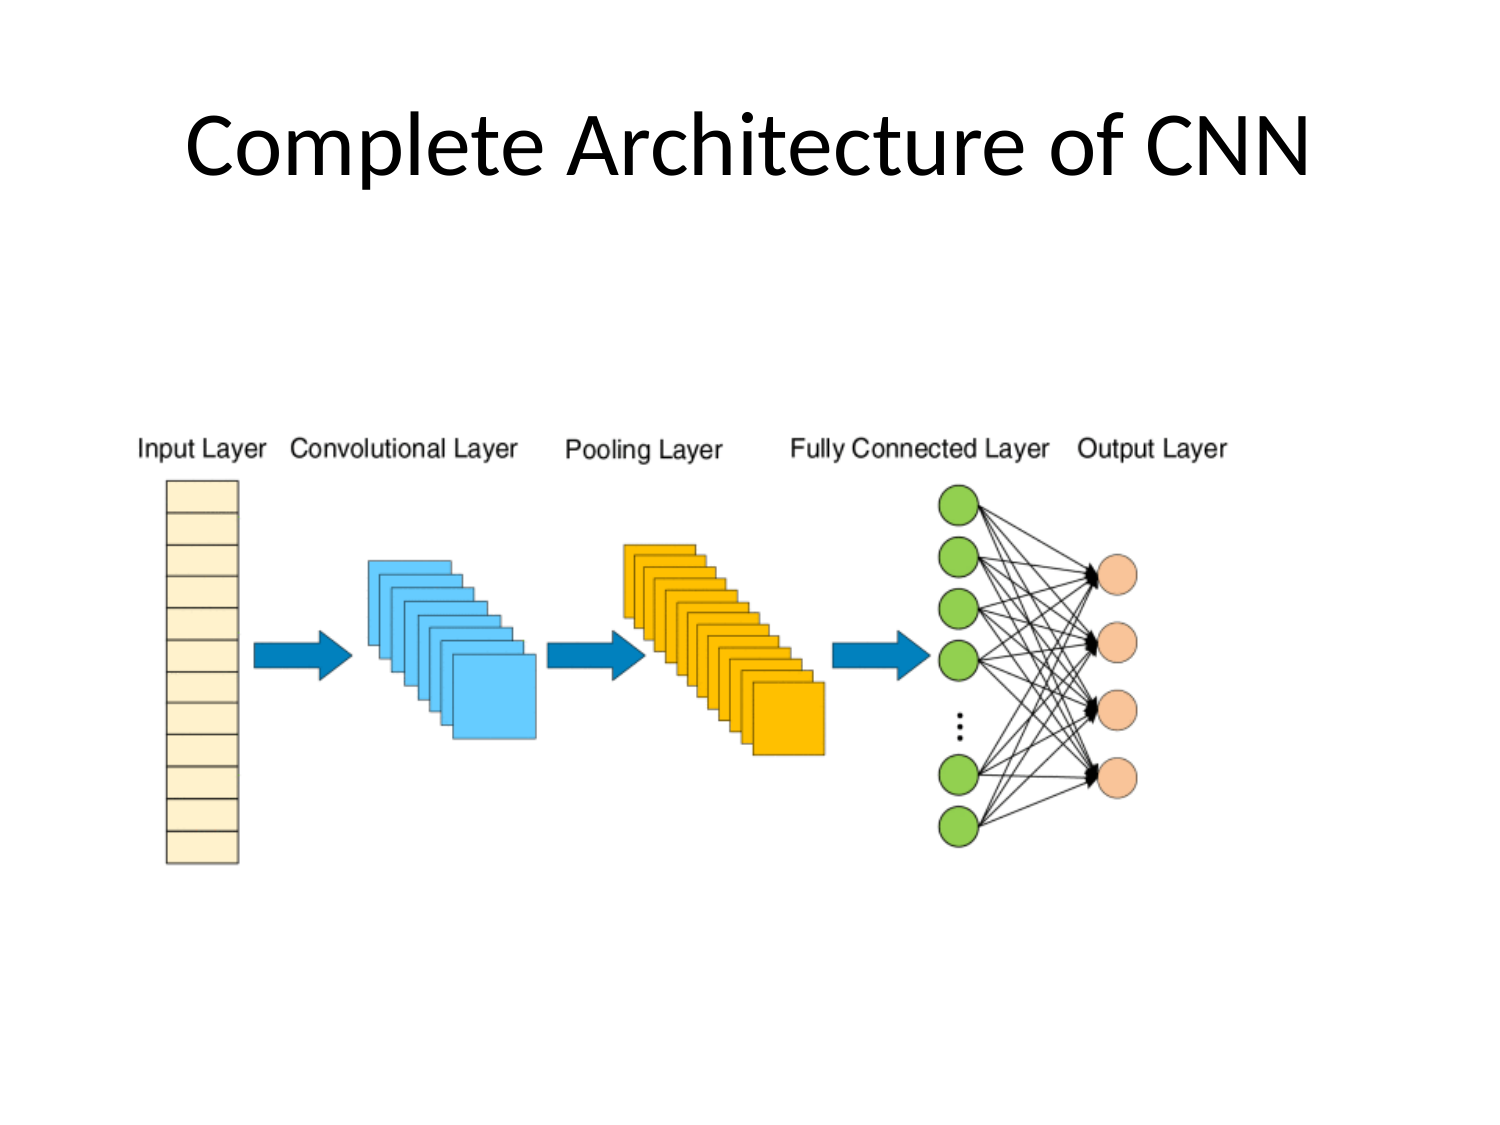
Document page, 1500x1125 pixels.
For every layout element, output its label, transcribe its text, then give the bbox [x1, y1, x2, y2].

picture [135, 432, 1230, 868]
title Complete Architecture of CNN [75, 45, 1425, 233]
